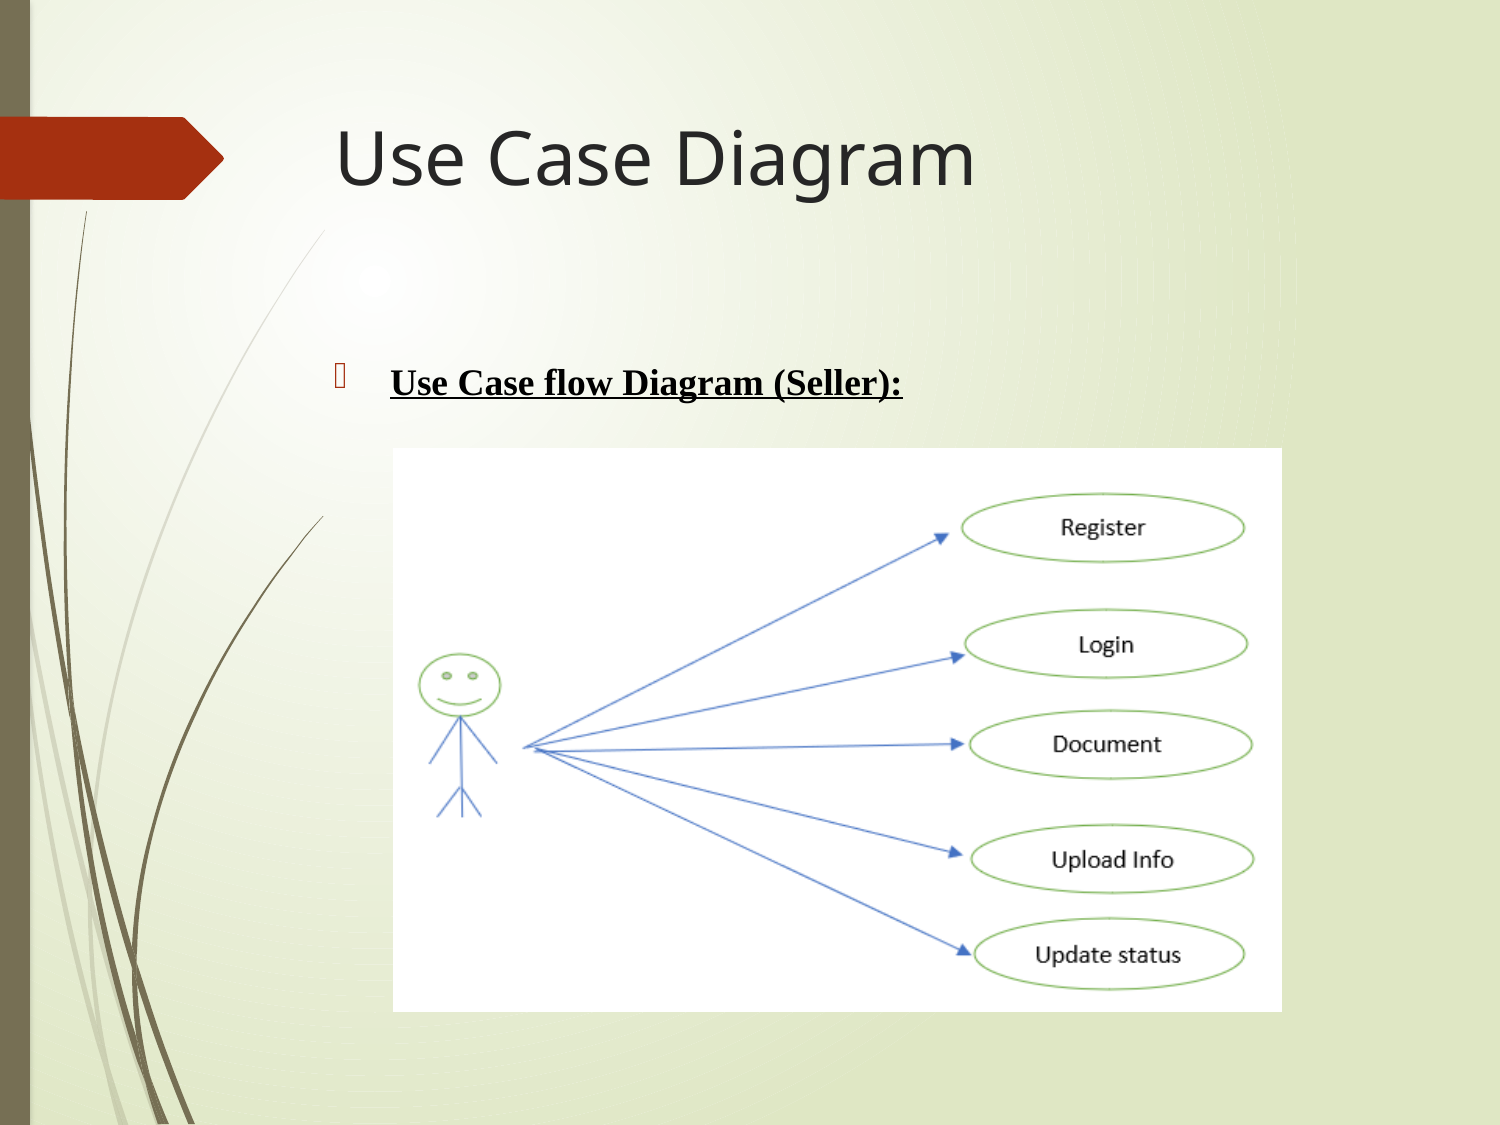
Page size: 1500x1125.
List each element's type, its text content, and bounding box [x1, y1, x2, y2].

picture [393, 448, 1282, 1012]
list Use Case flow Diagram (Seller): [318, 350, 1400, 970]
title Use Case Diagram [319, 102, 1400, 313]
